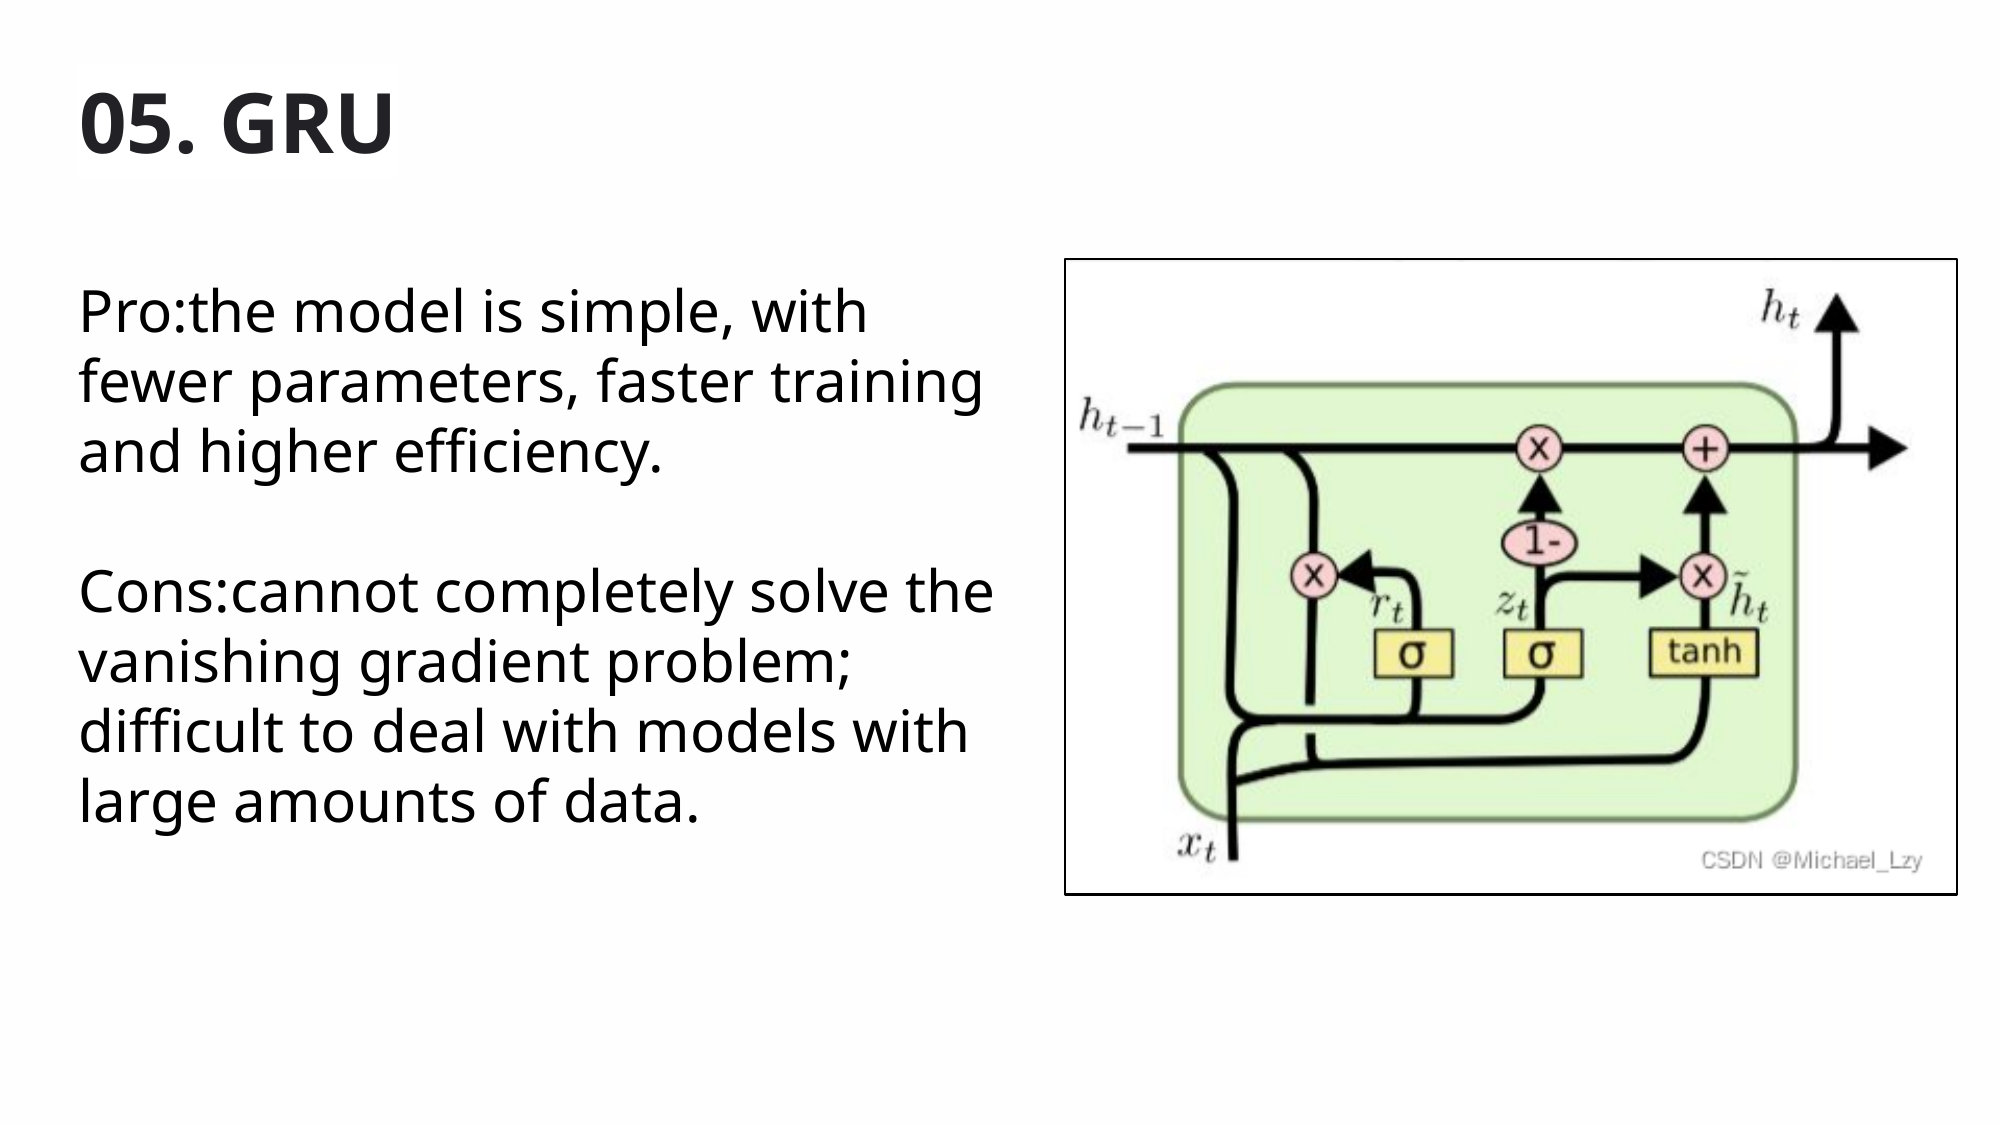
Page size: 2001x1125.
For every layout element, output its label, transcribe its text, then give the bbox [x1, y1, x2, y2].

text_box 05. GRU [64, 32, 946, 178]
picture [1066, 260, 1956, 894]
text_box Pro:the model is simple, with fewer parameters, faster training and higher efficiency. Cons:cannot completely solve the vanishing gradient problem; difficult to deal with models with large amounts of data. [64, 266, 1039, 887]
